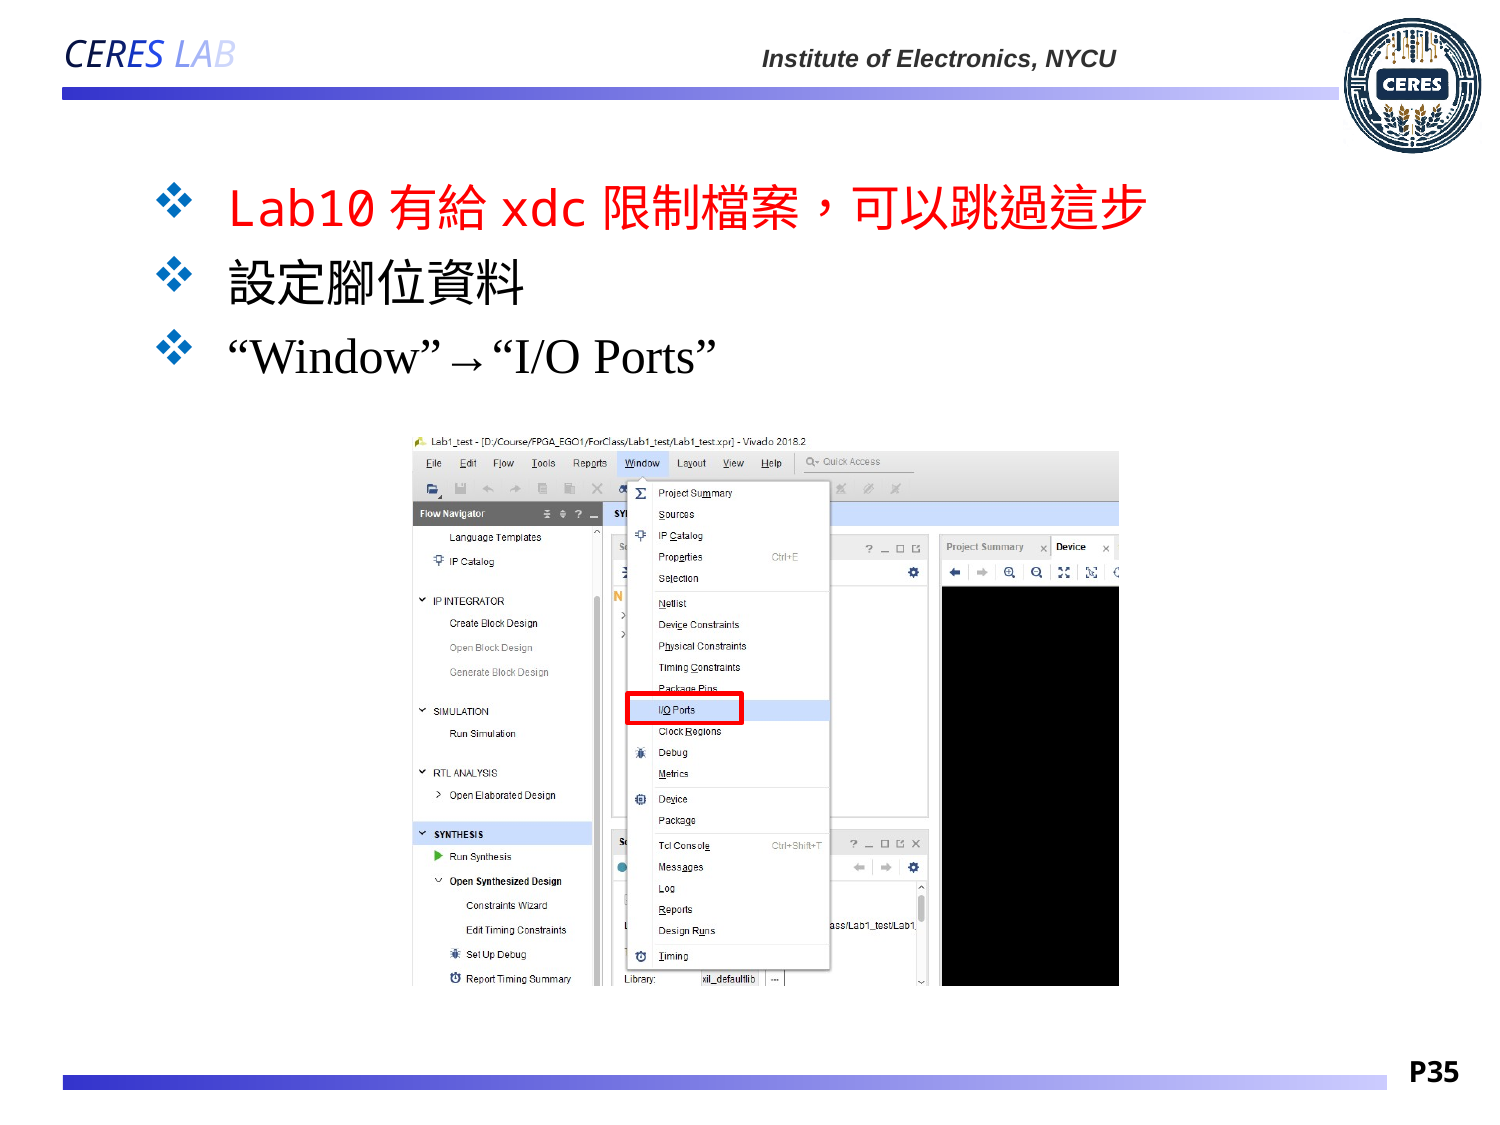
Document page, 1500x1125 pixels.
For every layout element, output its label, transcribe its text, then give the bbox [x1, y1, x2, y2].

picture [1343, 17, 1482, 154]
slide_number P35 [1406, 1049, 1471, 1125]
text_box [412, 437, 1119, 986]
text_box Lab10有給xdc限制檔案，可以跳過這步 設定腳位資料 “Window”→“I/O Ports” [149, 162, 1188, 384]
